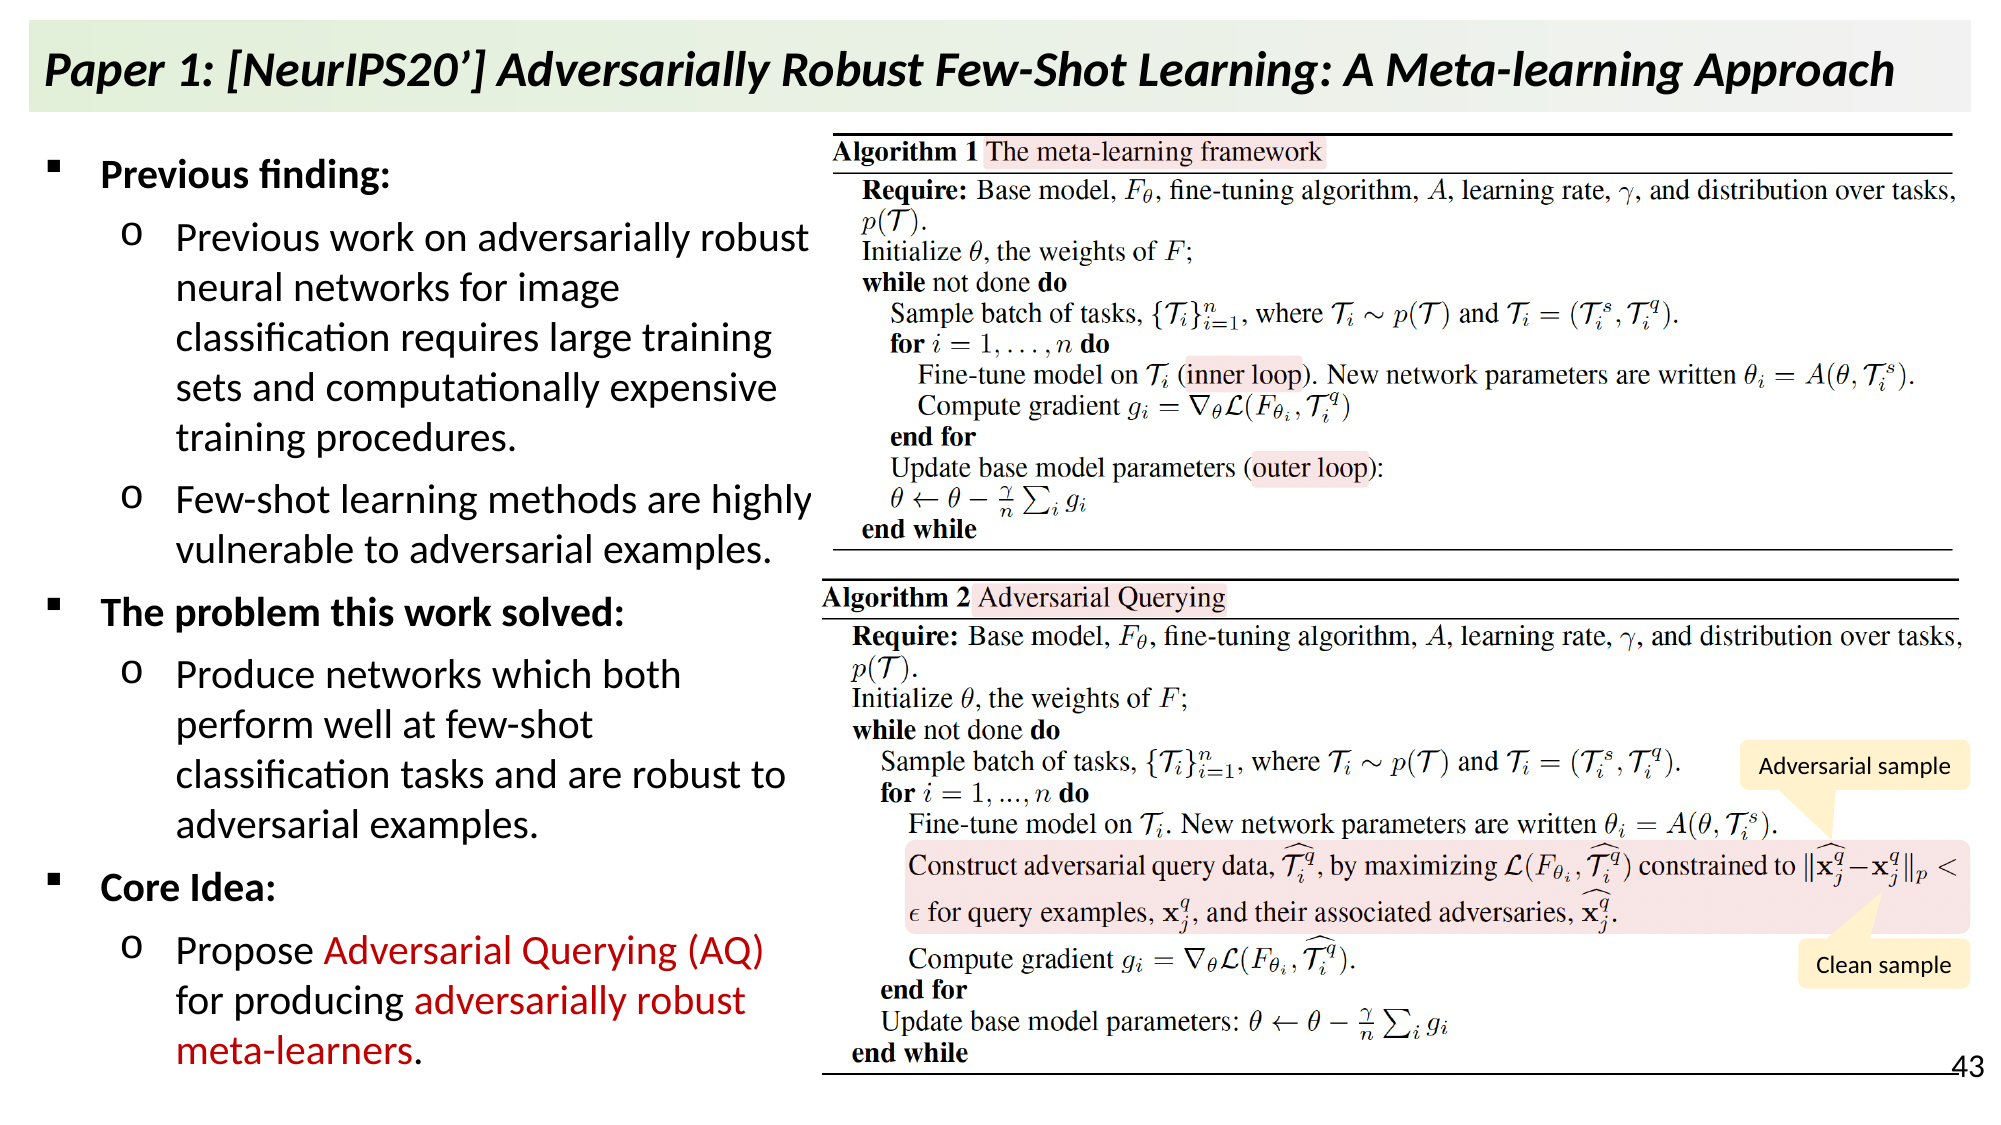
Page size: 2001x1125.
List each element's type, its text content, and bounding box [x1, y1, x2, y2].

text_box [29, 20, 1971, 28]
text_box [29, 104, 1971, 112]
picture [811, 119, 1971, 1086]
slide_number 43 [1863, 1034, 2000, 1095]
text_box Previous finding: Previous work on adversarially robust neural networks for image classification requires large training sets and computationally expensive training procedures. Few-shot learning methods are highly vulnerable to adversarial examples. The problem this work solved: Produce networks which both perform well at few-shot classification tasks and are robust to adversarial examples. Core Idea: Propose Adversarial Querying (AQ) for producing adversarially robust meta-learners. [29, 139, 811, 1080]
text_box Paper 1: [NeurIPS20’] Adversarially Robust Few-Shot Learning: A Meta-learning Approach [29, 28, 1971, 104]
